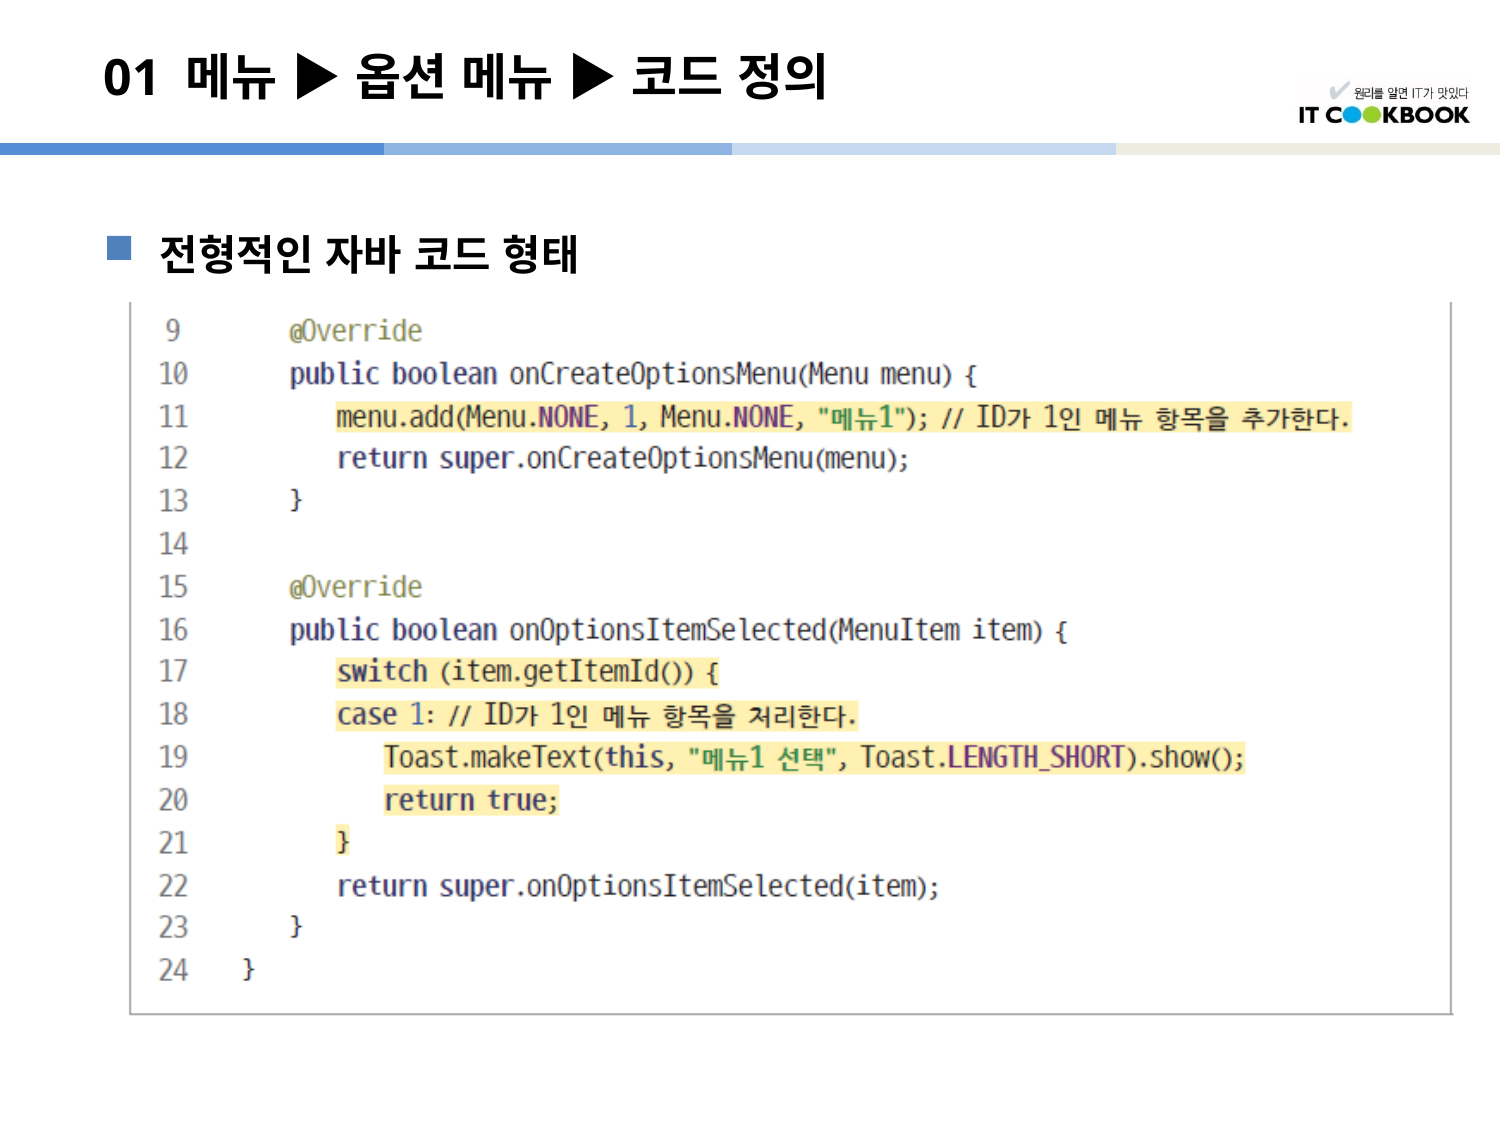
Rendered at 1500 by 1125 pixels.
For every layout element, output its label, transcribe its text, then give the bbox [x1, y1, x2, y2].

picture [121, 302, 1459, 1024]
picture [1295, 78, 1473, 125]
title 01 메뉴 ▶ 옵션 메뉴 ▶ 코드 정의 [88, 30, 1330, 121]
list 전형적인 자바 코드 형태 [88, 196, 1500, 1083]
